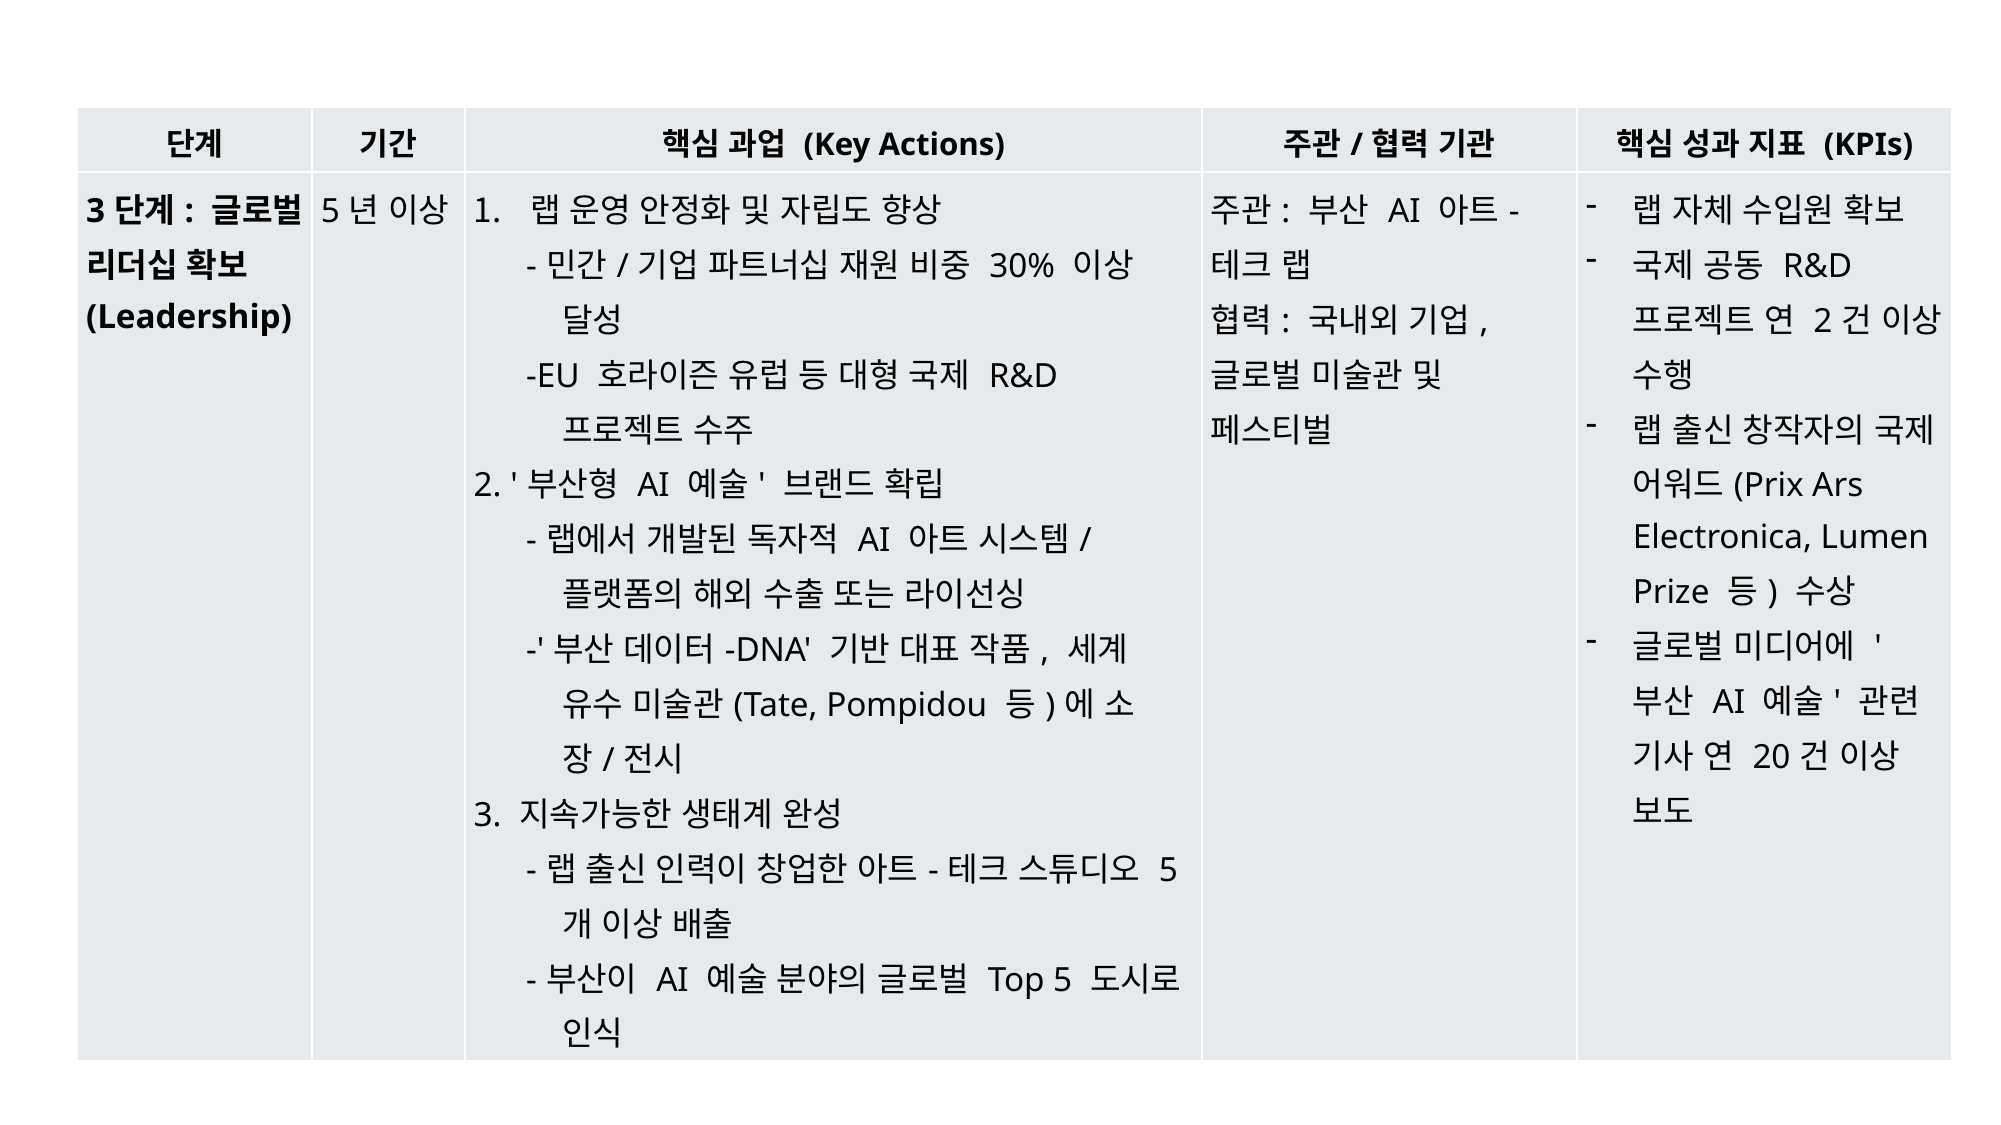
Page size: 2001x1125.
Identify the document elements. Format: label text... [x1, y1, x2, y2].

table_header 단계 [78, 108, 311, 171]
table_cell 주관: 부산 AI 아트-테크 랩 협력: 국내외 기업, 글로벌 미술관 및 페스티벌 [1203, 173, 1576, 1060]
table_header 핵심 성과 지표 (KPIs) [1578, 108, 1951, 171]
table_cell 3단계: 글로벌 리더십 확보 (Leadership) [78, 173, 311, 1060]
table_cell 랩 자체 수입원 확보 국제 공동 R&D 프로젝트 연 2건 이상 수행 랩 출신 창작자의 국제 어워드(Prix Ars Electronica, Lumen Prize 등) 수상 글로벌 미디어에 '부산 AI 예술' 관련 기사 연 20건 이상 보도 [1578, 173, 1951, 1060]
table_header 기간 [313, 108, 464, 171]
table_header 핵심 과업 (Key Actions) [466, 108, 1201, 171]
table_header 주관/협력 기관 [1203, 108, 1576, 171]
table_cell 랩 운영 안정화 및 자립도 향상 -민간/기업 파트너십 재원 비중 30% 이상 달성 -EU 호라이즌 유럽 등 대형 국제 R&D 프로젝트 수주 2. '부산형 AI 예술' 브랜드 확립 -랩에서 개발된 독자적 AI 아트 시스템/플랫폼의 해외 수출 또는 라이선싱 -'부산 데이터-DNA' 기반 대표 작품, 세계 유수 미술관(Tate, Pompidou 등)에 소장/전시 3. 지속가능한 생태계 완성 -랩 출신 인력이 창업한 아트-테크 스튜디오 5개 이상 배출 -부산이 AI 예술 분야의 글로벌 Top 5 도시로 인식 [466, 173, 1201, 1060]
table_cell 5년 이상 [313, 173, 464, 1060]
